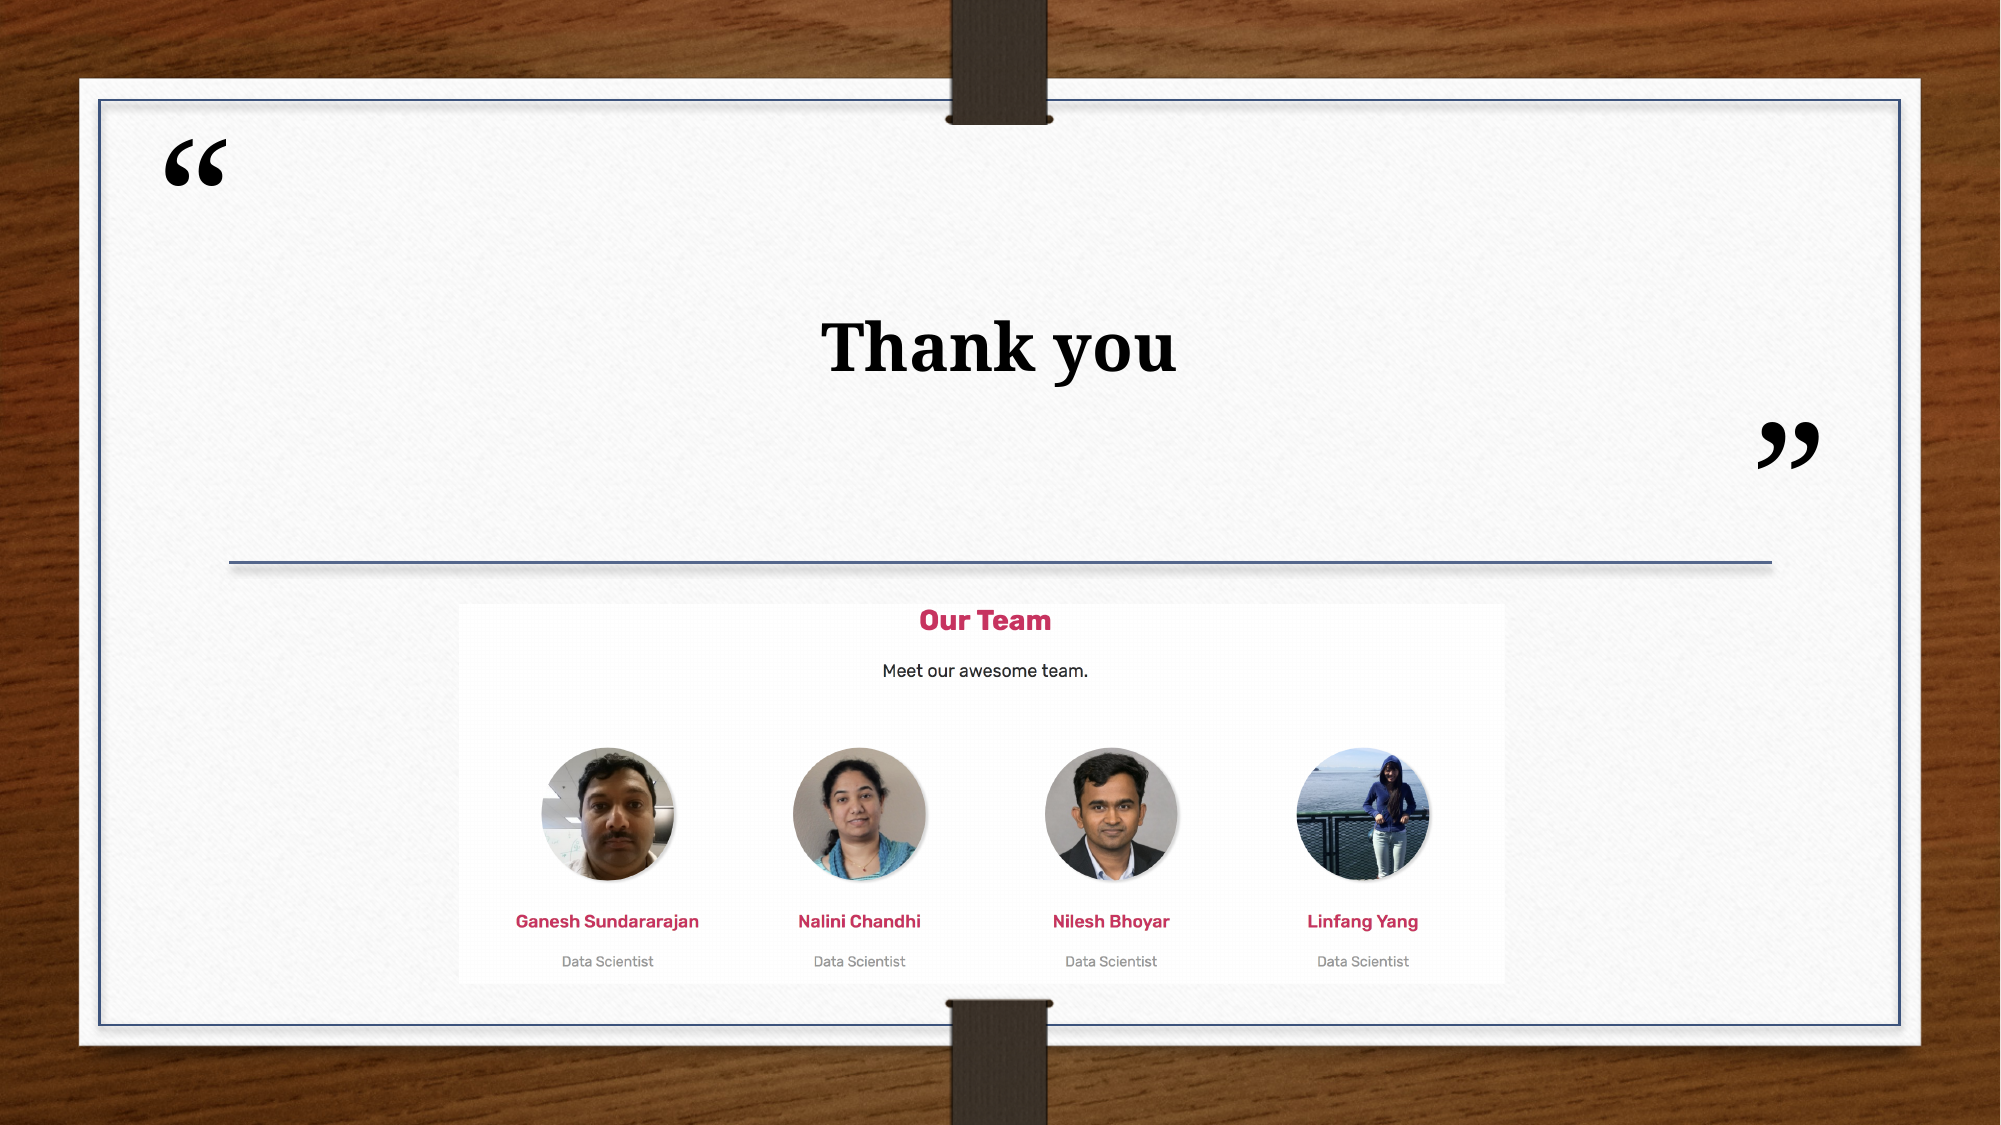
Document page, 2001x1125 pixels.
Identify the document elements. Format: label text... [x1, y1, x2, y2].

picture [0, 0, 948, 1125]
picture [101, 0, 2001, 1125]
list IP-Mine Team [210, 595, 1788, 689]
title Thank you [237, 161, 1763, 530]
